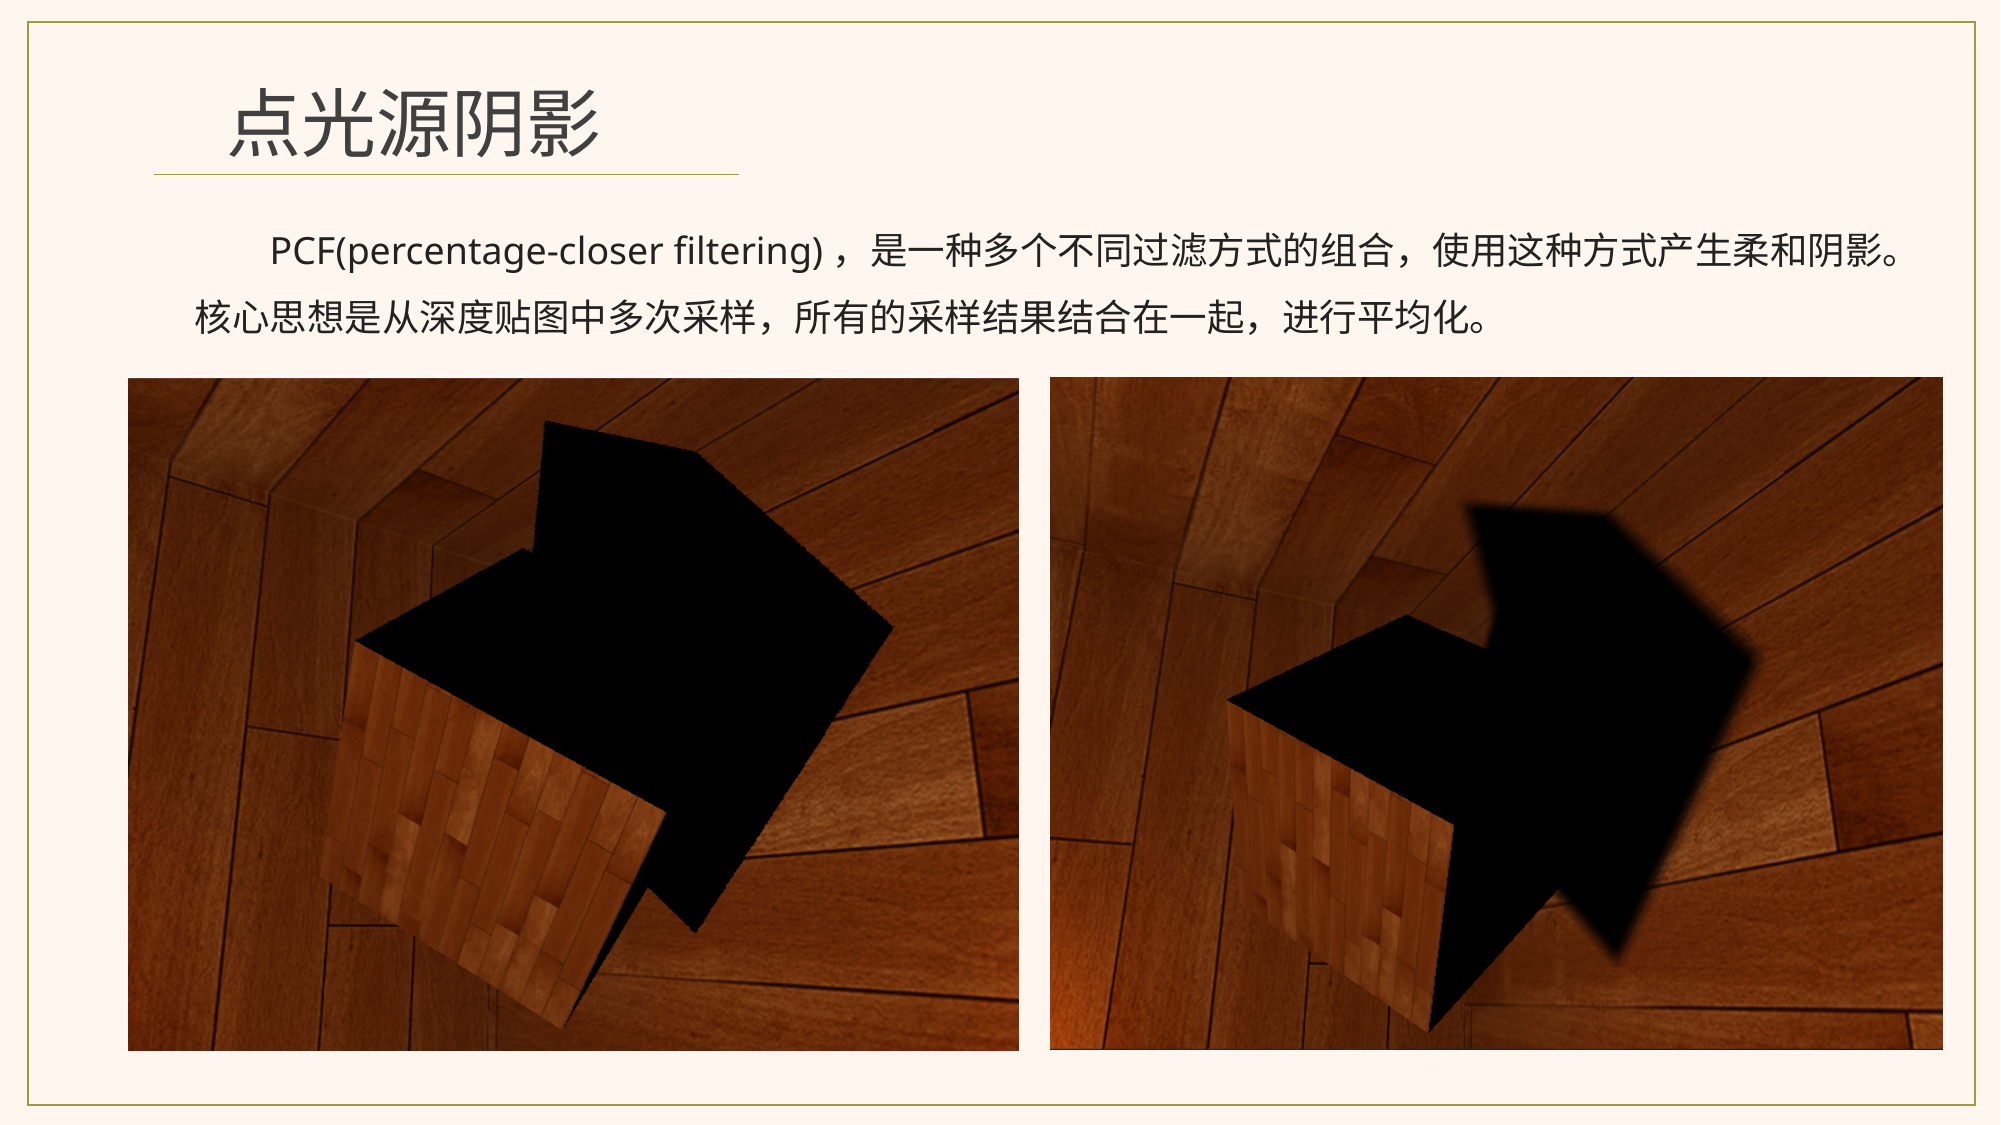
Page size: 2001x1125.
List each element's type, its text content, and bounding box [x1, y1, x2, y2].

text_box [27, 21, 1976, 1106]
text_box PCF(percentage-closer filtering)，是一种多个不同过滤方式的组合，使用这种方式产生柔和阴影。核心思想是从深度贴图中多次采样，所有的采样结果结合在一起，进行平均化。 [179, 197, 1921, 347]
picture [128, 377, 1019, 1051]
picture [1050, 377, 1944, 1050]
